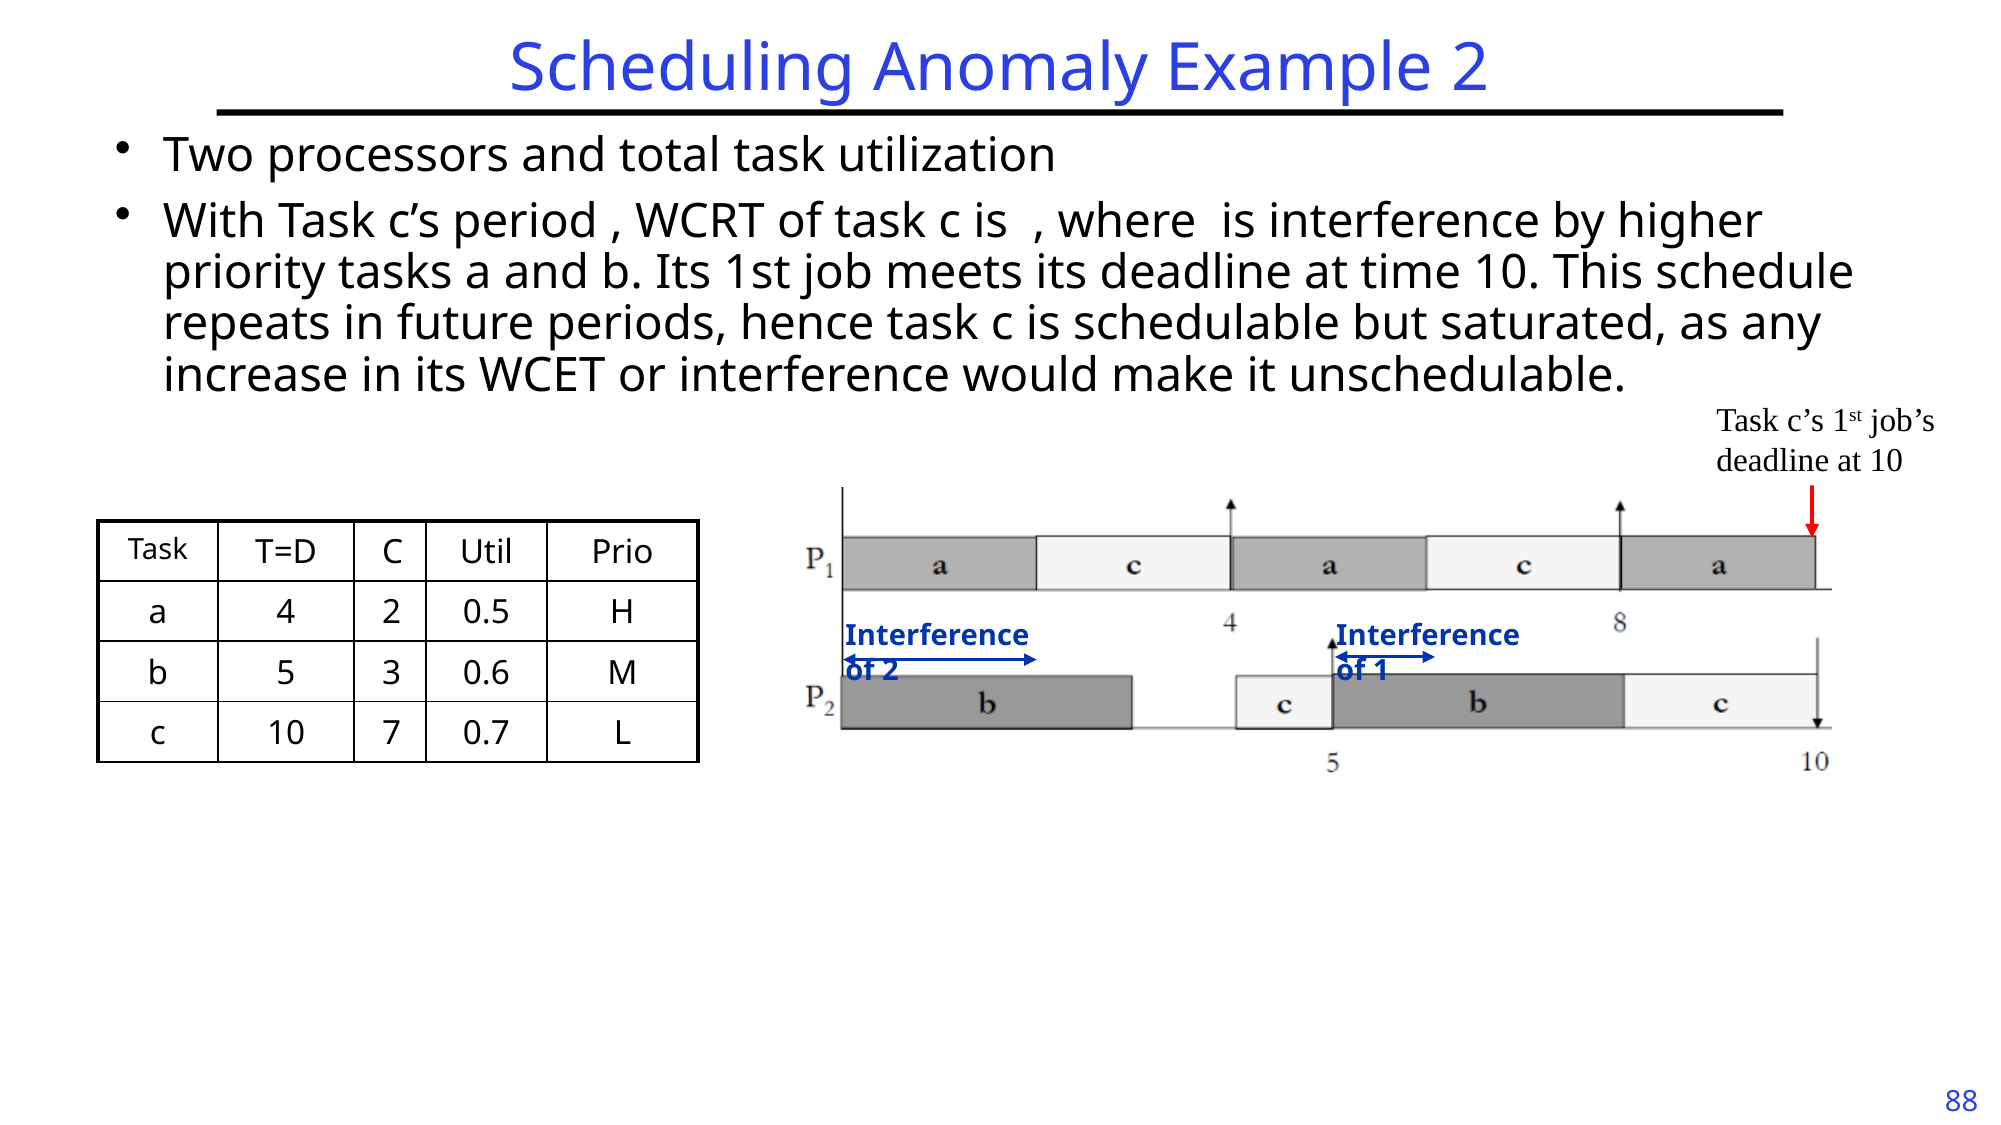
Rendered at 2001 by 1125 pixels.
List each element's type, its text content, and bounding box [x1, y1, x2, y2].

picture [805, 487, 1832, 774]
table_cell 4 [219, 582, 353, 640]
table_cell 0.7 [427, 702, 546, 761]
table_cell 0.5 [427, 582, 546, 640]
table_cell 5 [219, 642, 353, 701]
table_cell H [548, 582, 696, 640]
title Scheduling Anomaly Example 2 [216, 24, 1784, 113]
table_cell b [100, 642, 217, 701]
table_cell 3 [355, 642, 425, 701]
table_cell 2 [355, 582, 425, 640]
table_header Util [427, 523, 546, 580]
table_header C [355, 523, 425, 580]
table_header T=D [219, 523, 353, 580]
table_cell L [548, 702, 696, 761]
table_cell 10 [219, 702, 353, 761]
table_cell M [548, 642, 696, 701]
table_cell 0.6 [427, 642, 546, 701]
table_cell 7 [355, 702, 425, 761]
table_header Task [100, 523, 217, 580]
text_box Task c’s 1st job’s deadline at 10 [1701, 390, 1961, 486]
table_header Prio [548, 523, 696, 580]
table_cell a [100, 582, 217, 640]
table_cell c [100, 702, 217, 761]
